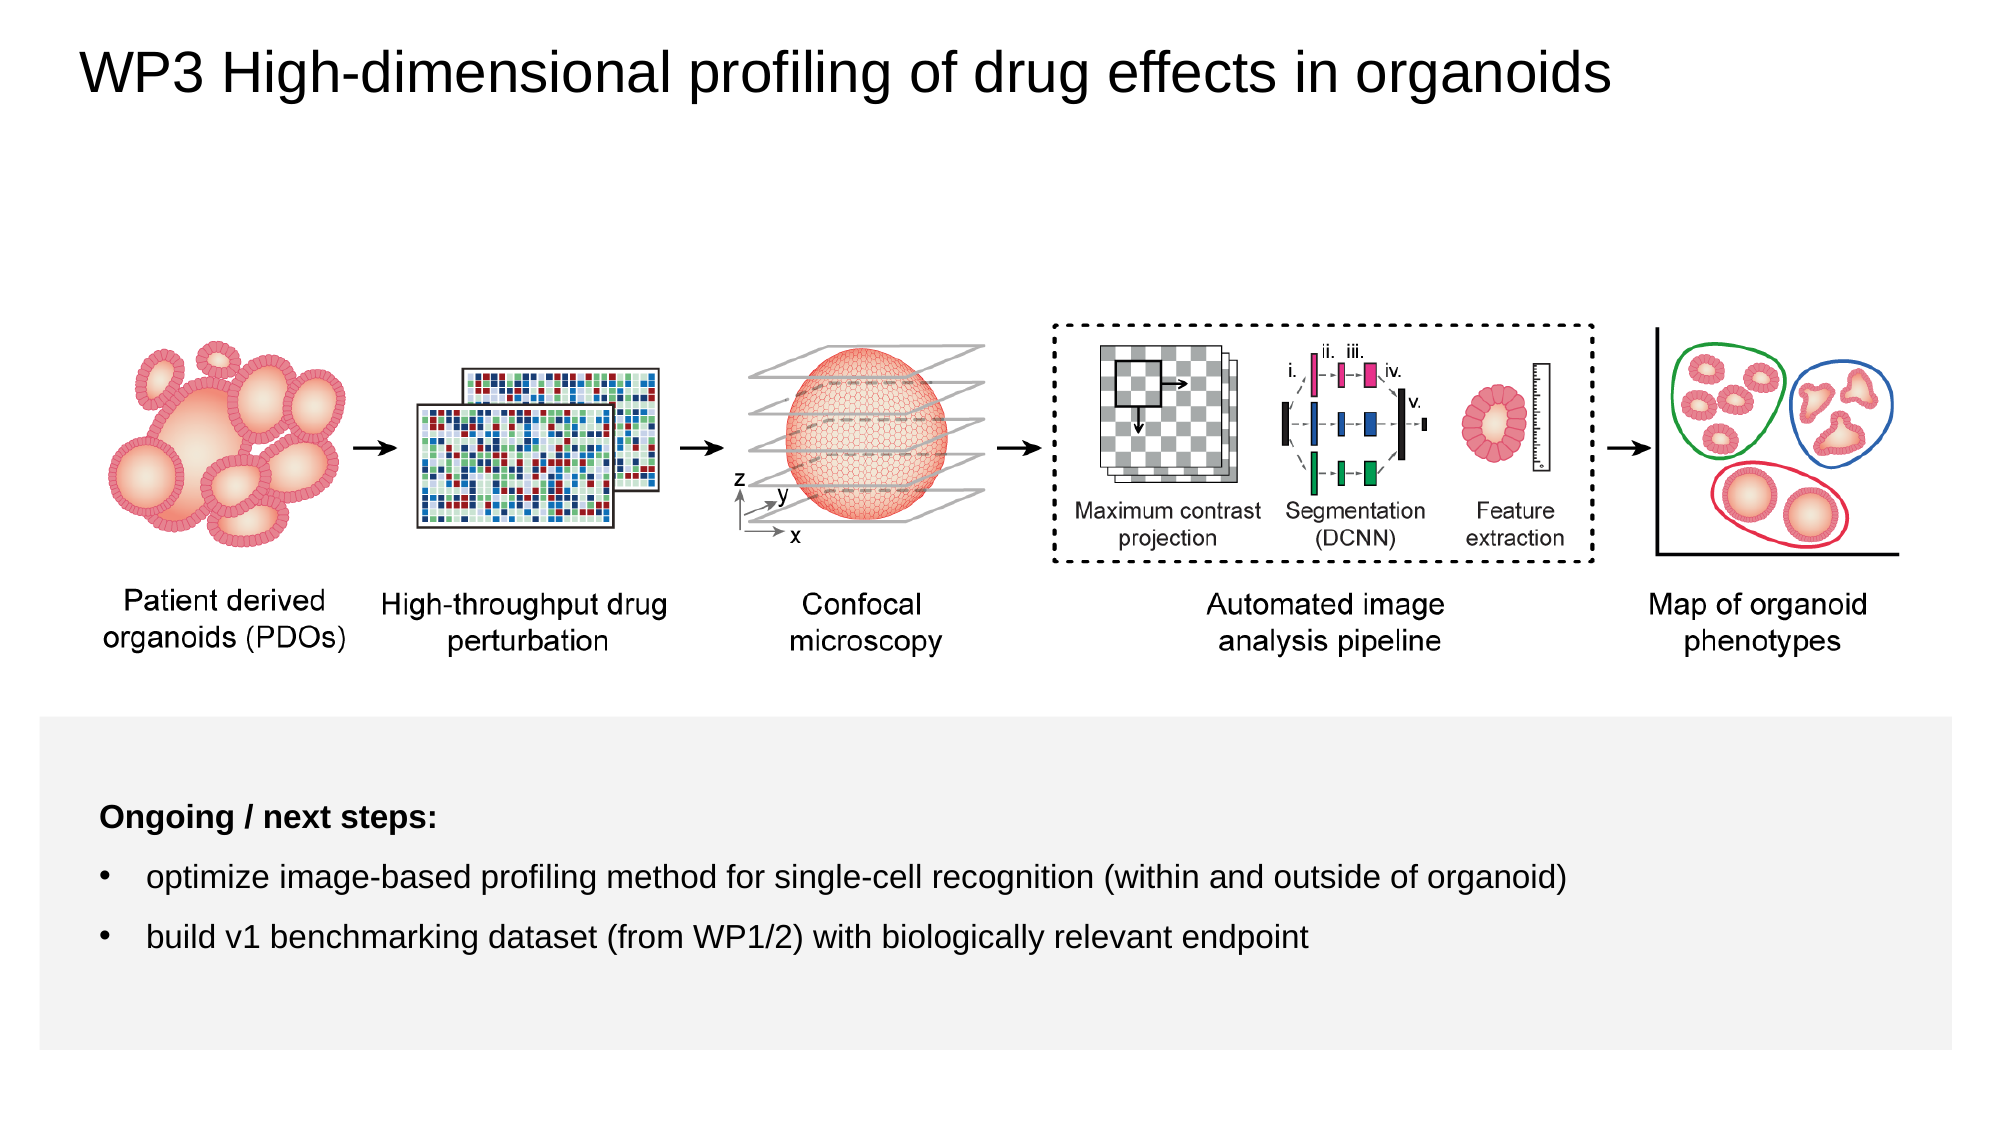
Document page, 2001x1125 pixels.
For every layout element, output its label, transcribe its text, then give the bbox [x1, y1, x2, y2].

text_box [39, 716, 1952, 1050]
text_box Ongoing / next steps: optimize image-based profiling method for single-cell recognition (within and outside of organoid) build v1 benchmarking dataset (from WP1/2) with biologically relevant endpoint [79, 765, 1984, 1002]
title WP3 High-dimensional profiling of drug effects in organoids [79, 41, 1913, 182]
picture [90, 305, 1925, 681]
